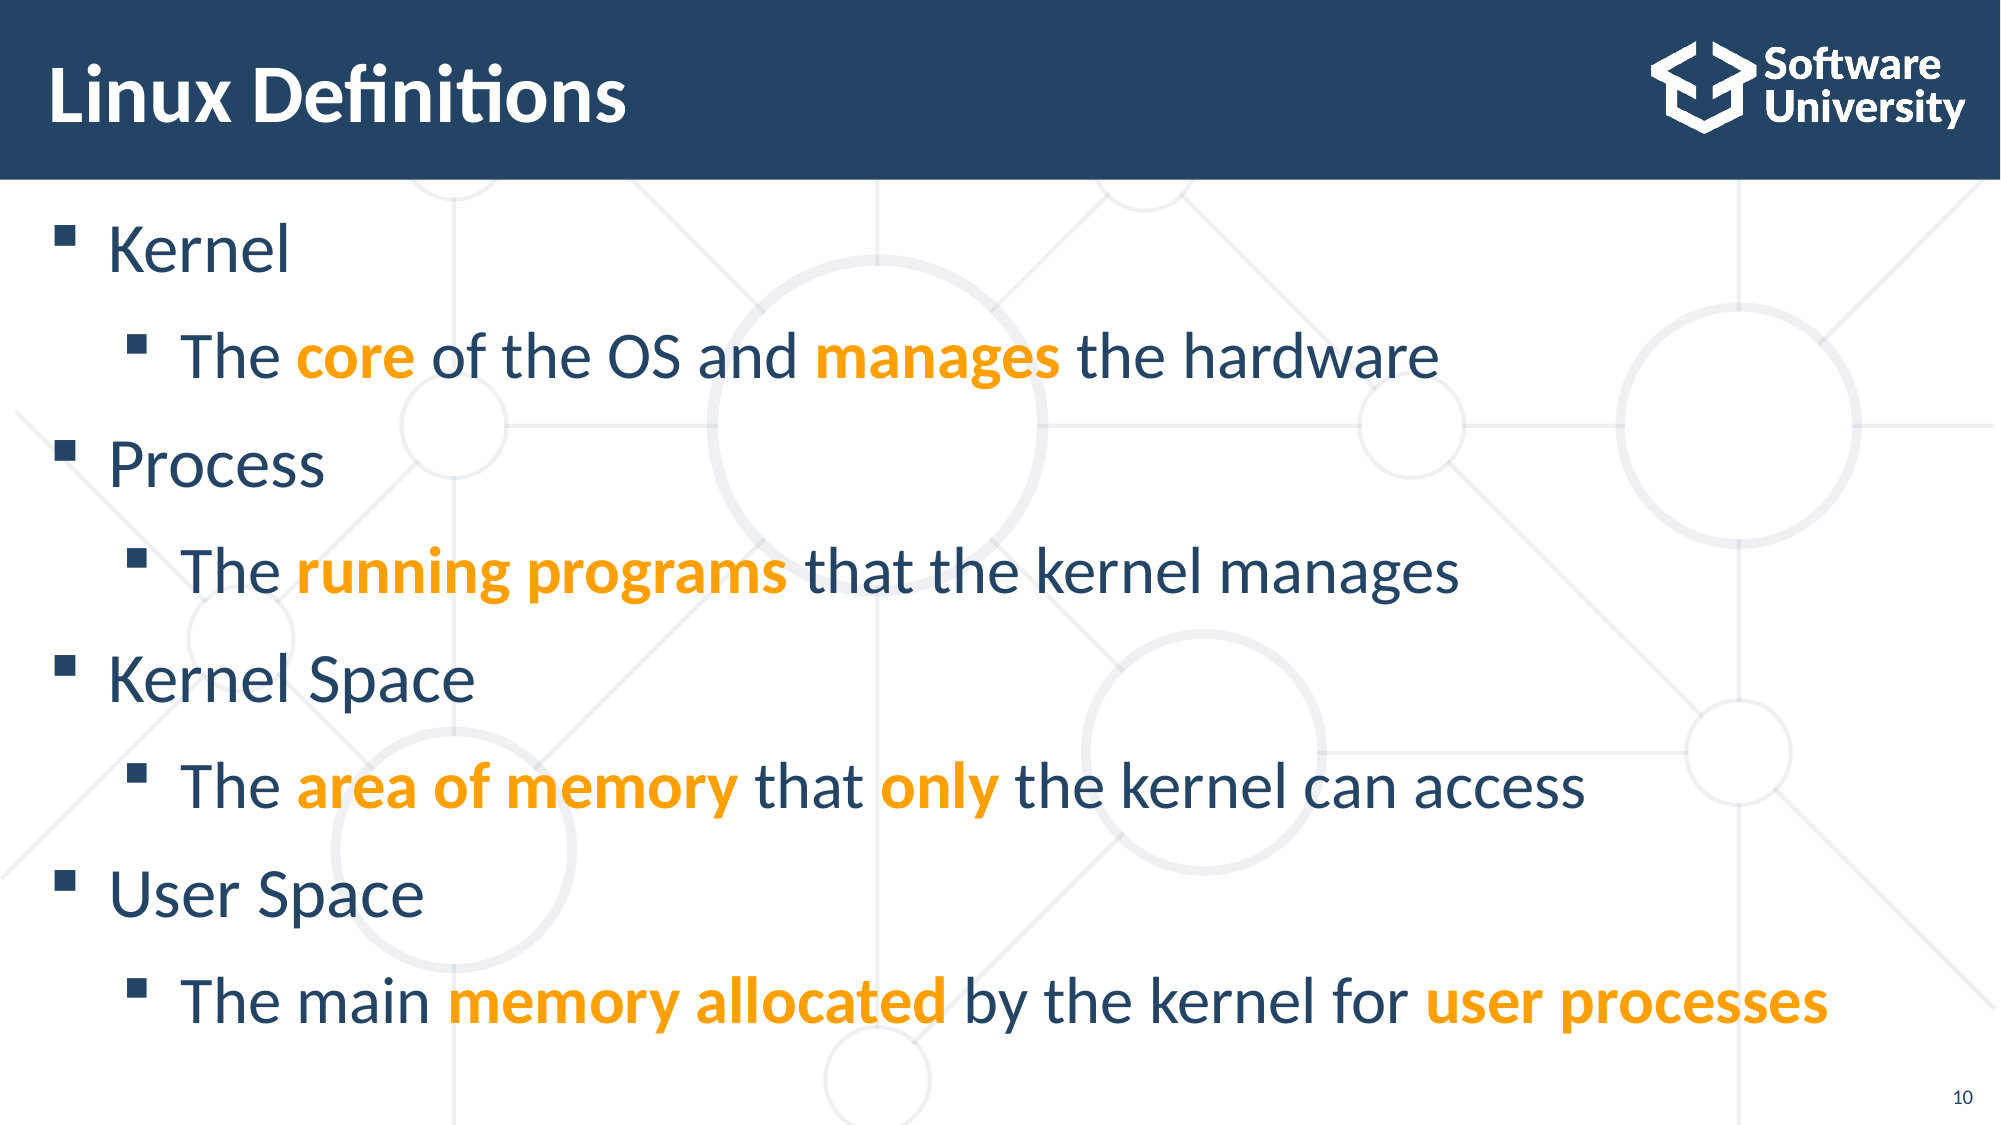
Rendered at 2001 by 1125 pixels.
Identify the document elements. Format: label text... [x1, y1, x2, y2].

title Linux Definitions [31, 16, 1625, 162]
picture [1651, 41, 1966, 134]
list Kernel The core of the OS and manages the hardware Process The running programs that the kernel manages Kernel Space The area of memory that only the kernel can access User Space The main memory allocated by the kernel for user processes [31, 196, 1970, 1104]
slide_number 10 [1927, 1067, 1989, 1117]
